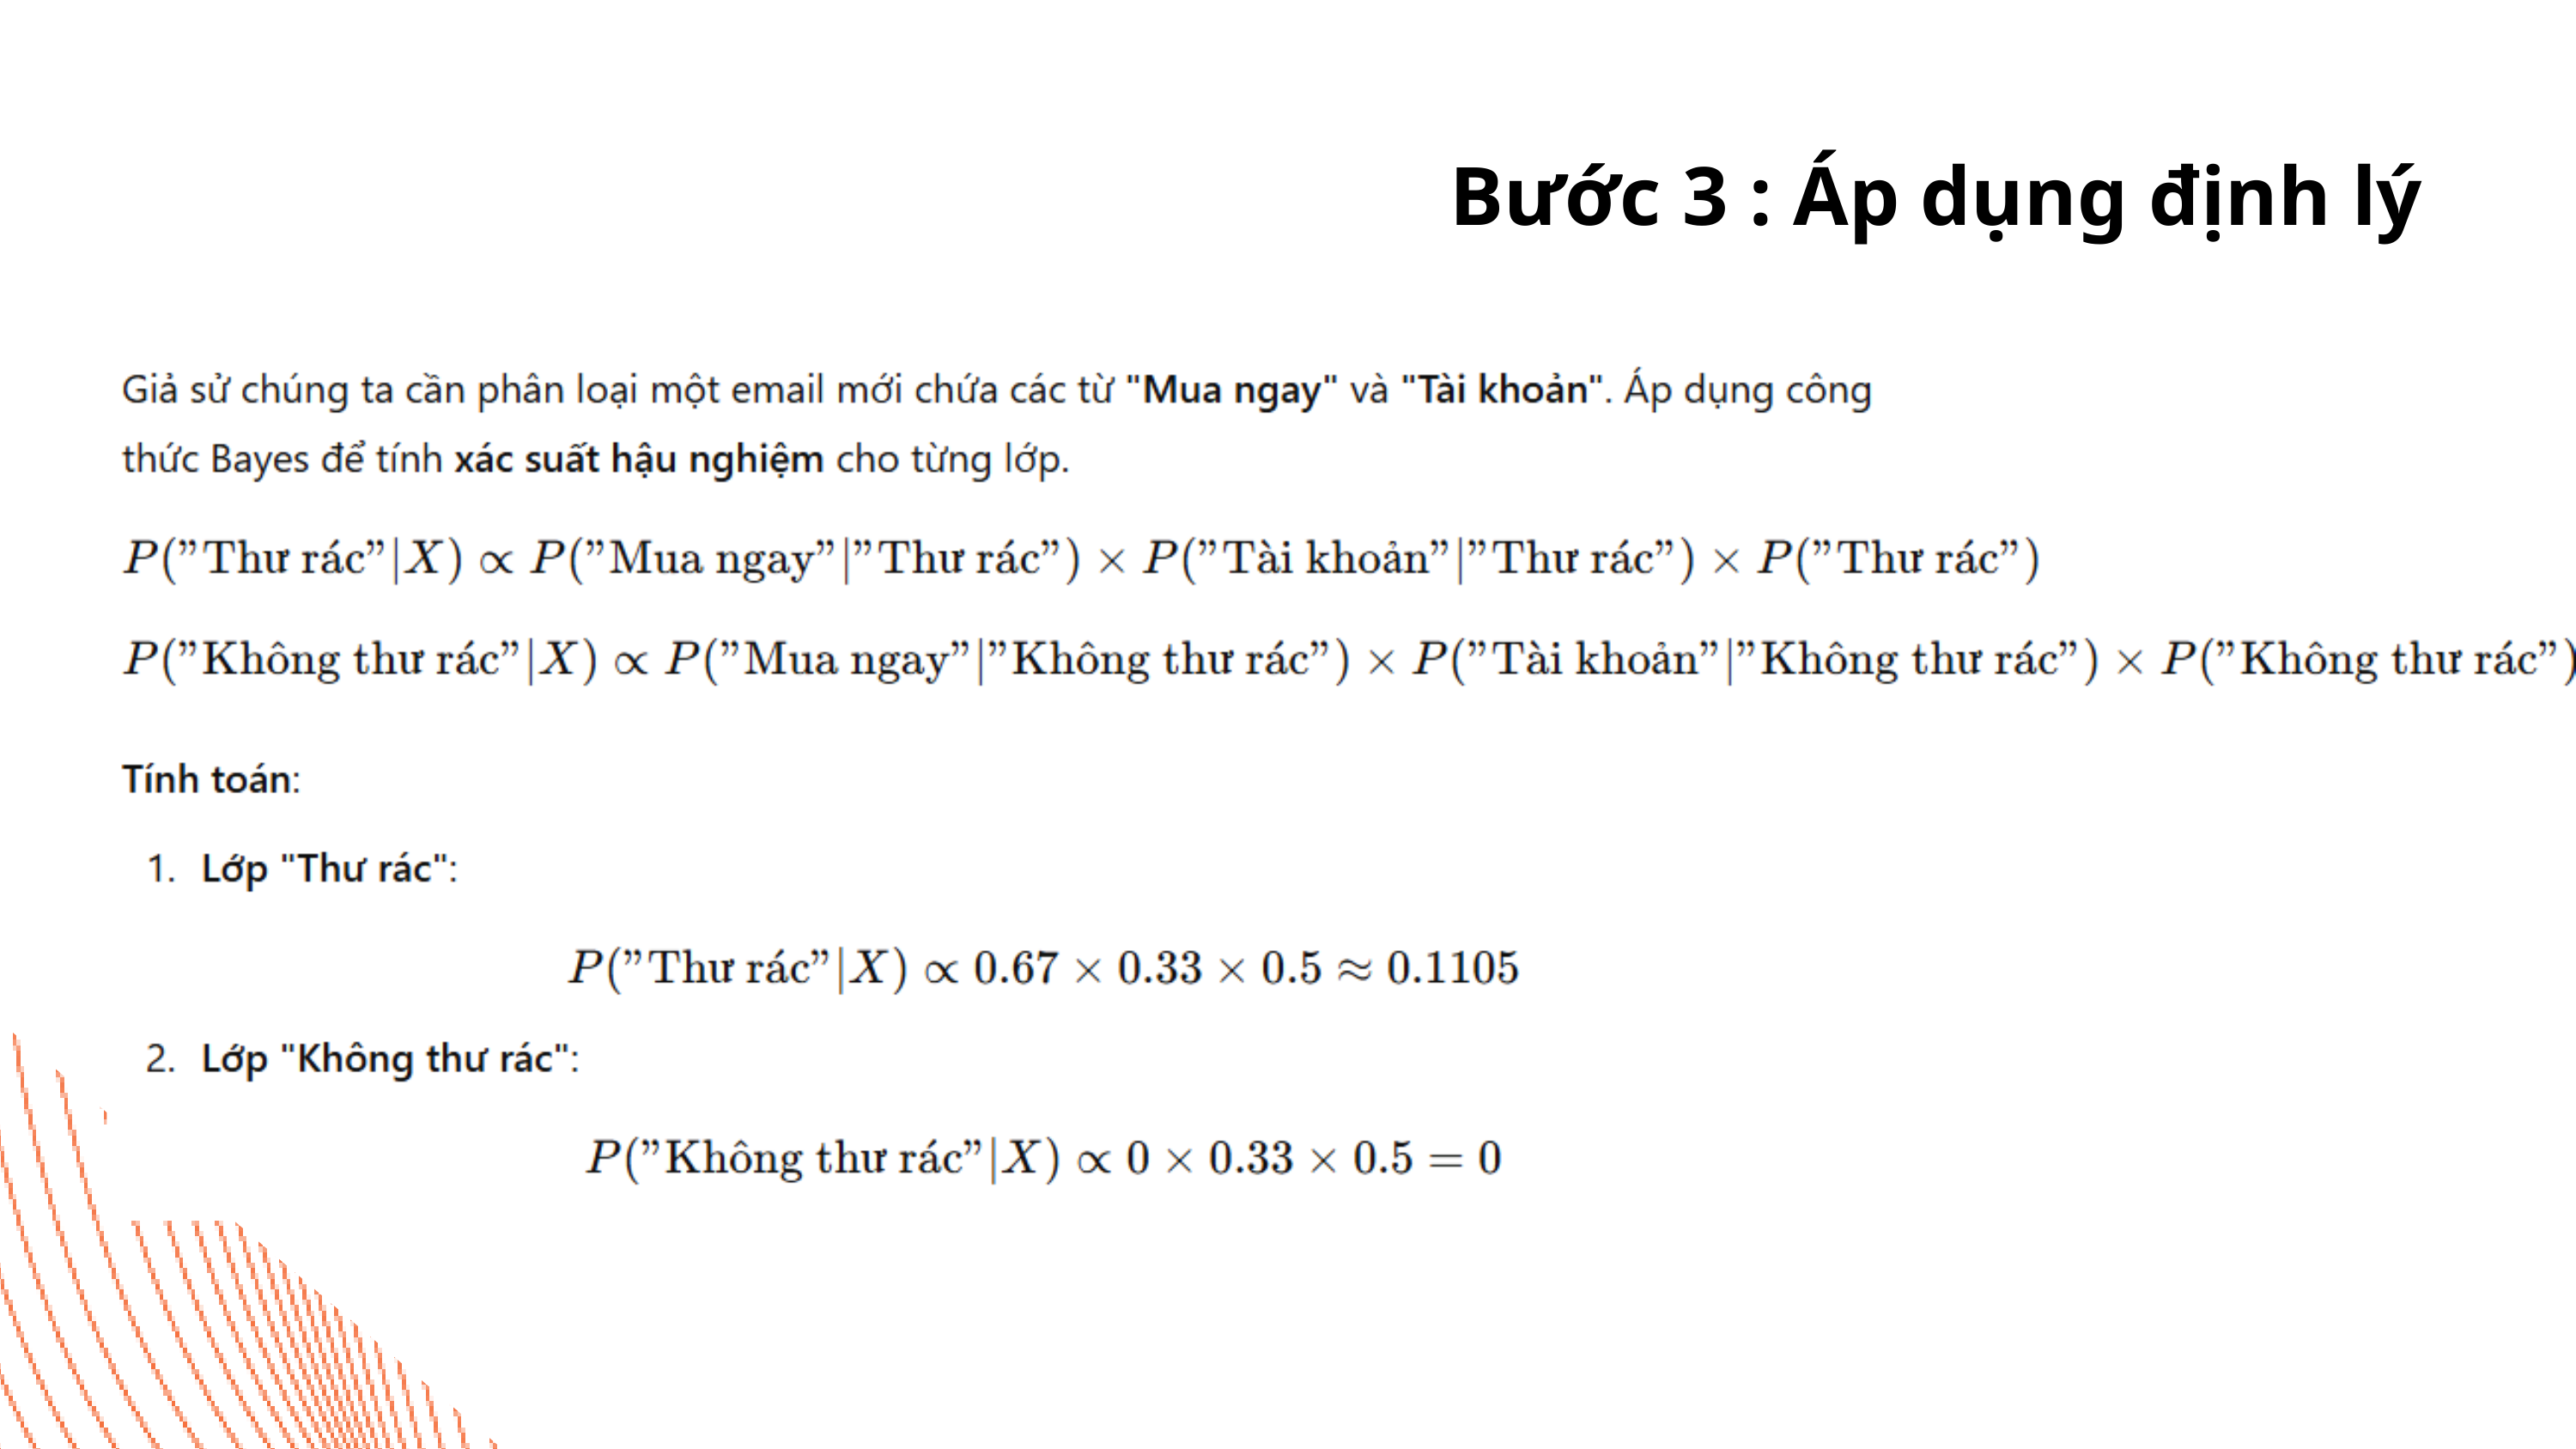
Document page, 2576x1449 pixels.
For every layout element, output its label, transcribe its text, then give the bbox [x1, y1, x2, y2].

text_box [106, 360, 2576, 1221]
text_box [0, 1022, 503, 1449]
text_box Bước 3 : Áp dụng định lý [463, 144, 2445, 242]
